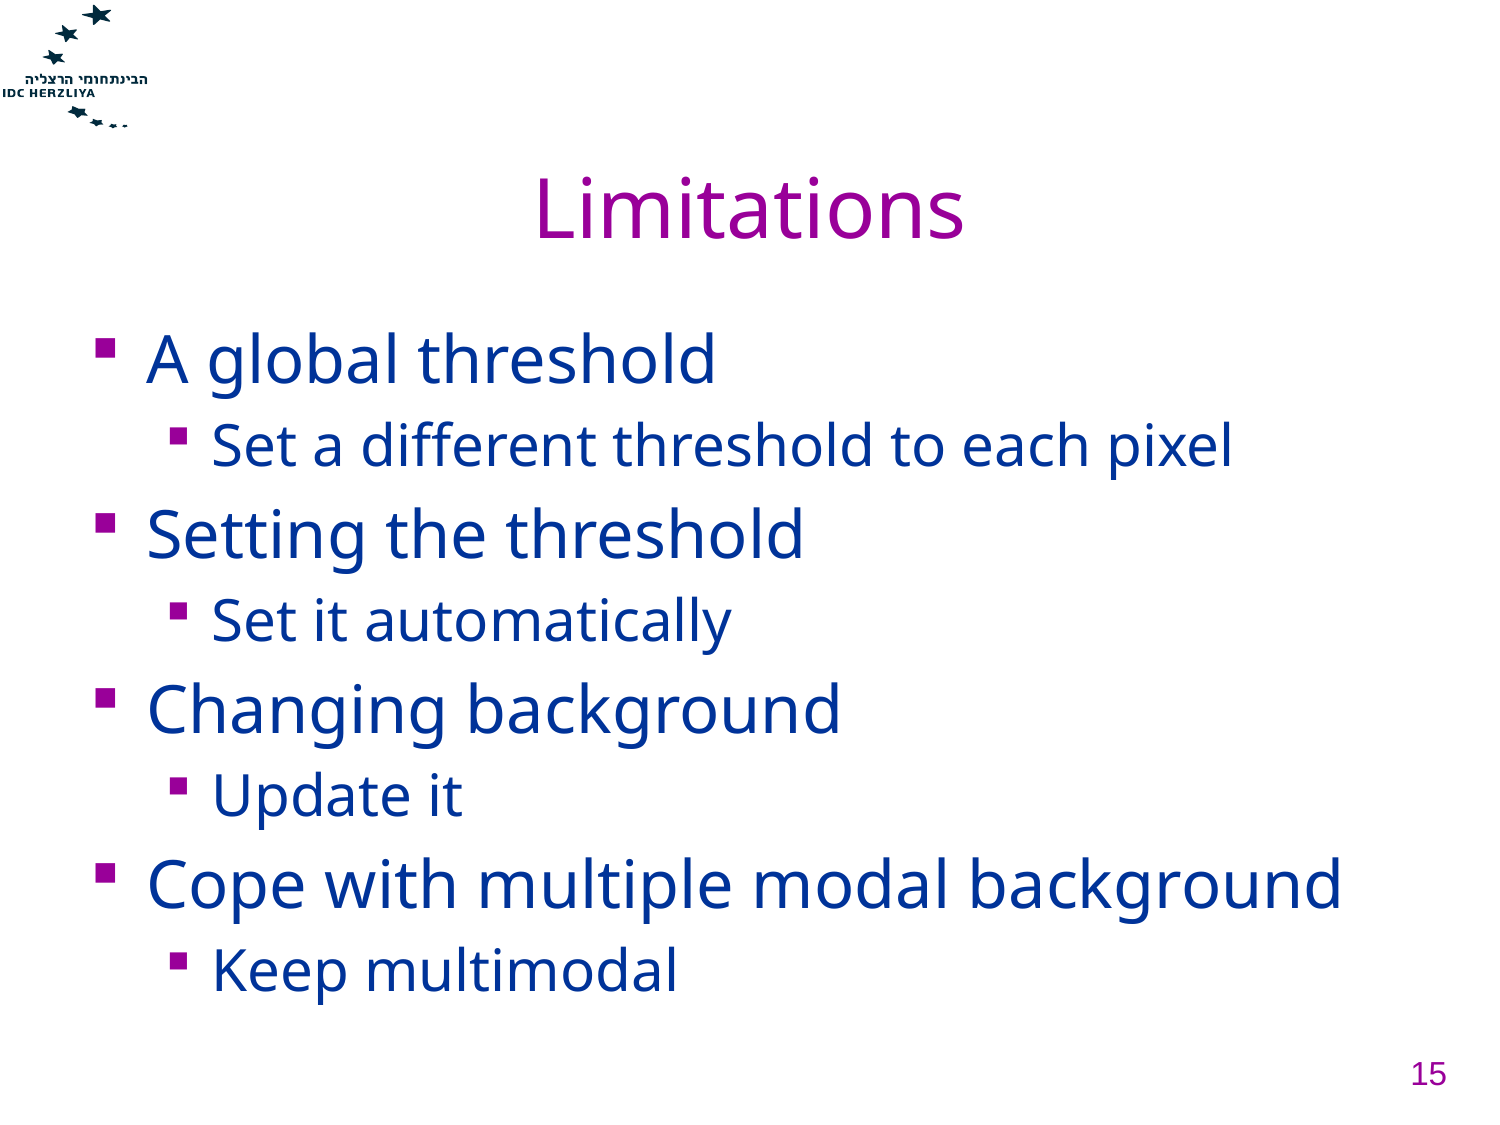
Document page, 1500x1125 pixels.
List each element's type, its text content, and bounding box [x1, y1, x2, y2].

slide_number 15 [1149, 1024, 1463, 1101]
picture [0, 0, 150, 134]
list A global threshold Set a different threshold to each pixel Setting the threshold Set it automatically Changing background Update it Cope with multiple modal background Keep multimodal [74, 309, 1417, 994]
title Limitations [112, 74, 1388, 263]
